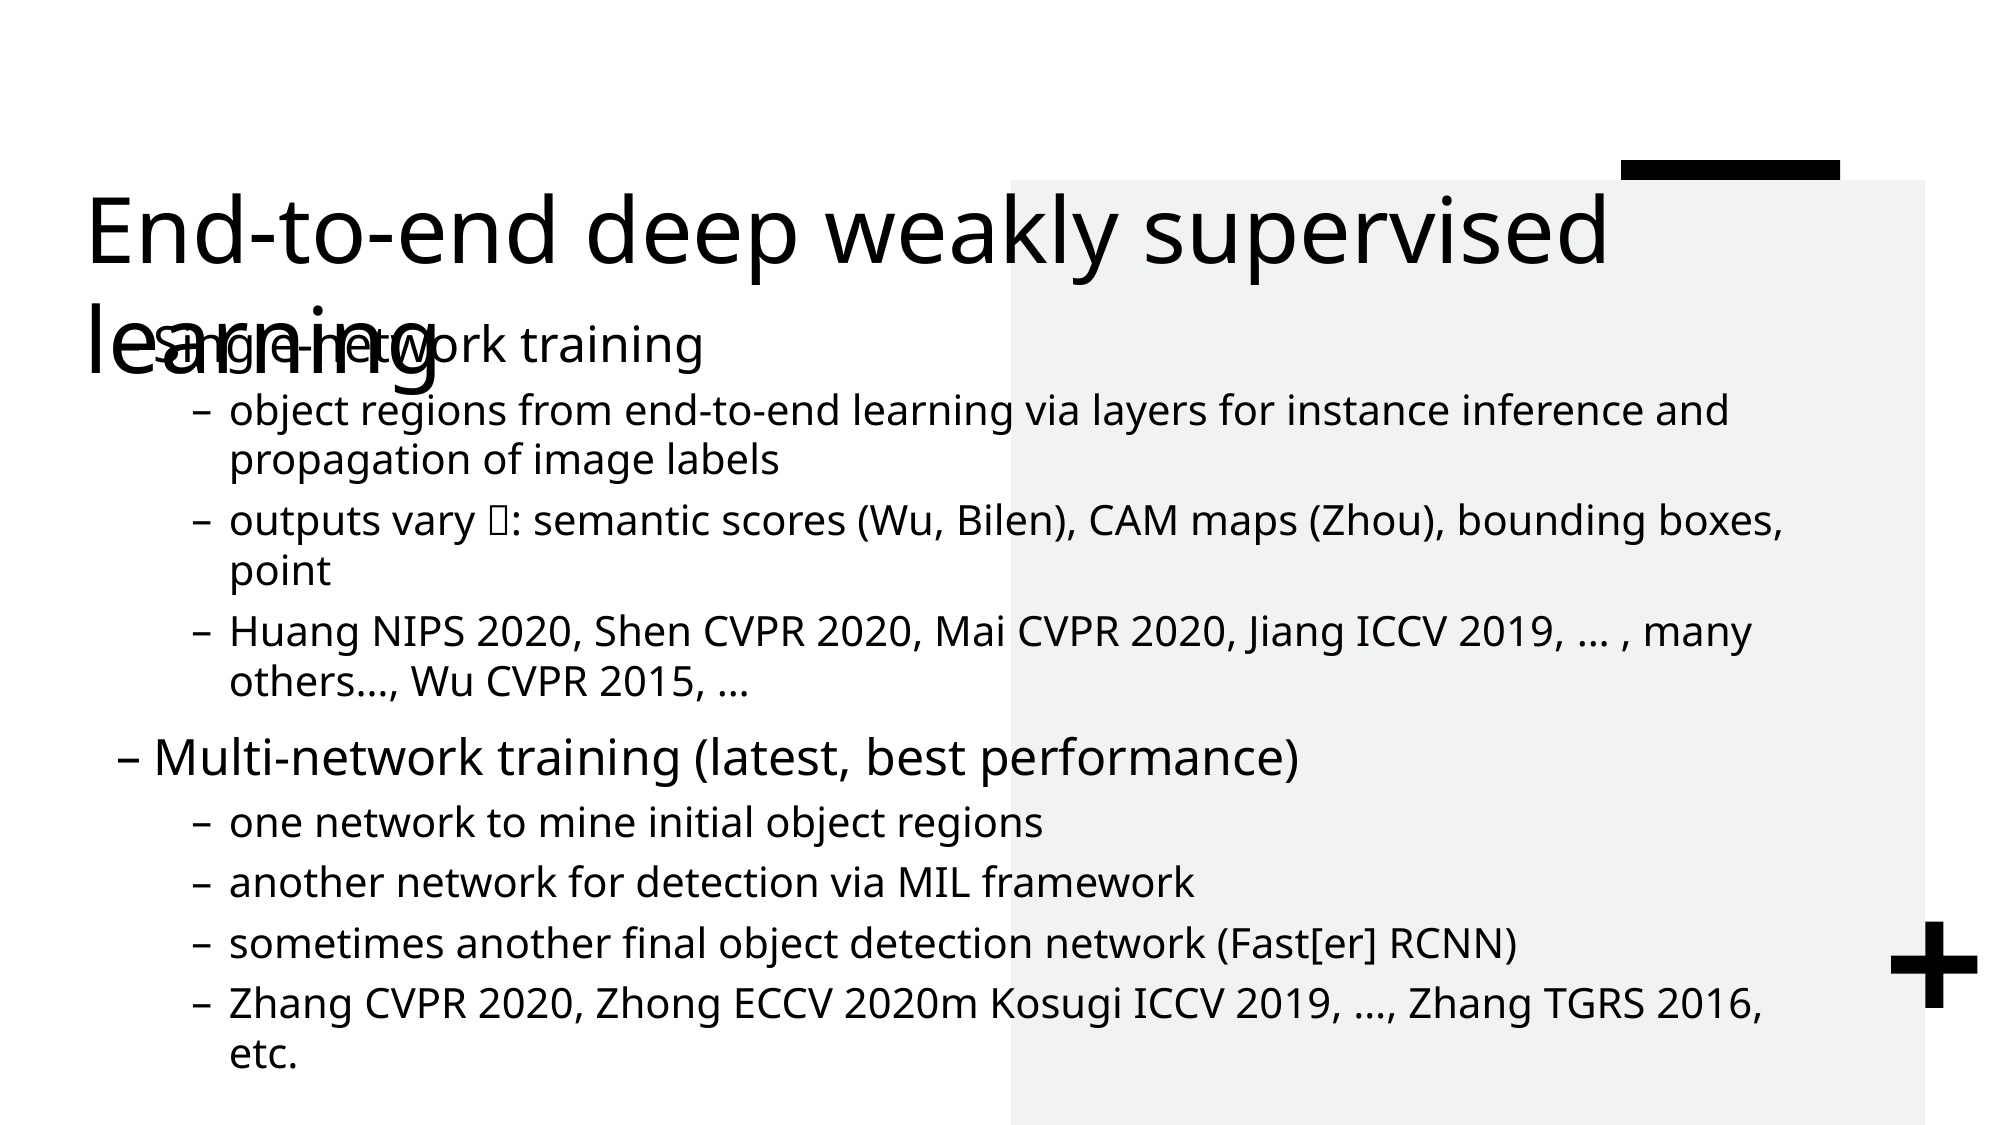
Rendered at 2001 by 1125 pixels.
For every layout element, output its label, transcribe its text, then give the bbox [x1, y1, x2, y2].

list Single-network training object regions from end-to-end learning via layers for instance inference and propagation of image labels outputs vary 🧐: semantic scores (Wu, Bilen), CAM maps (Zhou), bounding boxes, point Huang NIPS 2020, Shen CVPR 2020, Mai CVPR 2020, Jiang ICCV 2019, … , many others…, Wu CVPR 2015, … Multi-network training (latest, best performance) one network to mine initial object regions another network for detection via MIL framework sometimes another final object detection network (Fast[er] RCNN) Zhang CVPR 2020, Zhong ECCV 2020m Kosugi ICCV 2019, …, Zhang TGRS 2016, etc. [101, 305, 1848, 1047]
title End-to-end deep weakly supervised learning [69, 164, 1924, 402]
